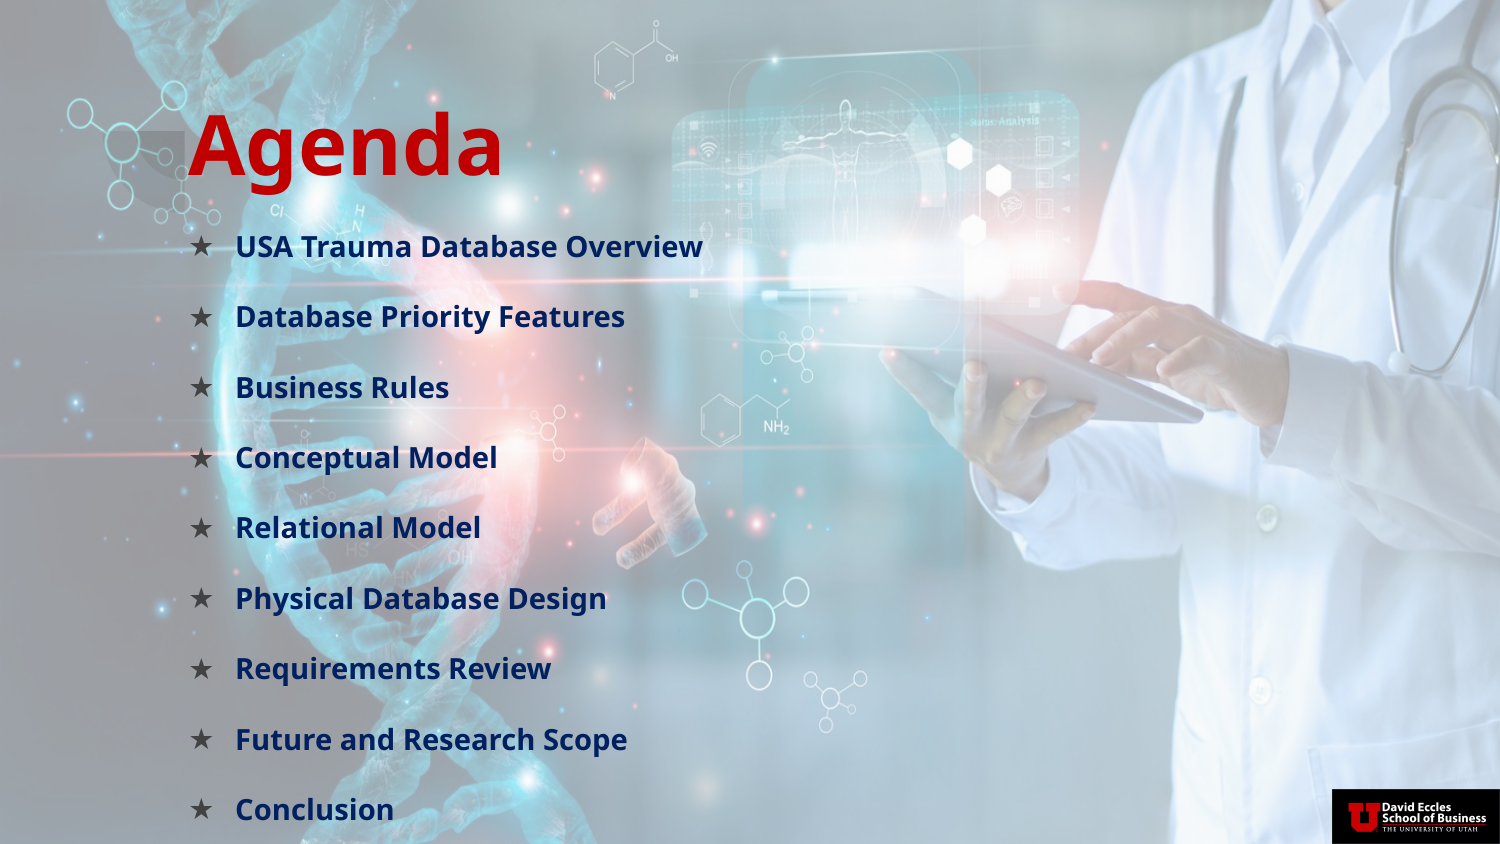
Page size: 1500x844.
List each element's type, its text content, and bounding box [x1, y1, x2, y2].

picture [1332, 789, 1500, 844]
list USA Trauma Database Overview Database Priority Features Business Rules Conceptual Model Relational Model Physical Database Design Requirements Review Future and Research Scope Conclusion [173, 202, 1327, 844]
title Agenda [173, 76, 1327, 202]
